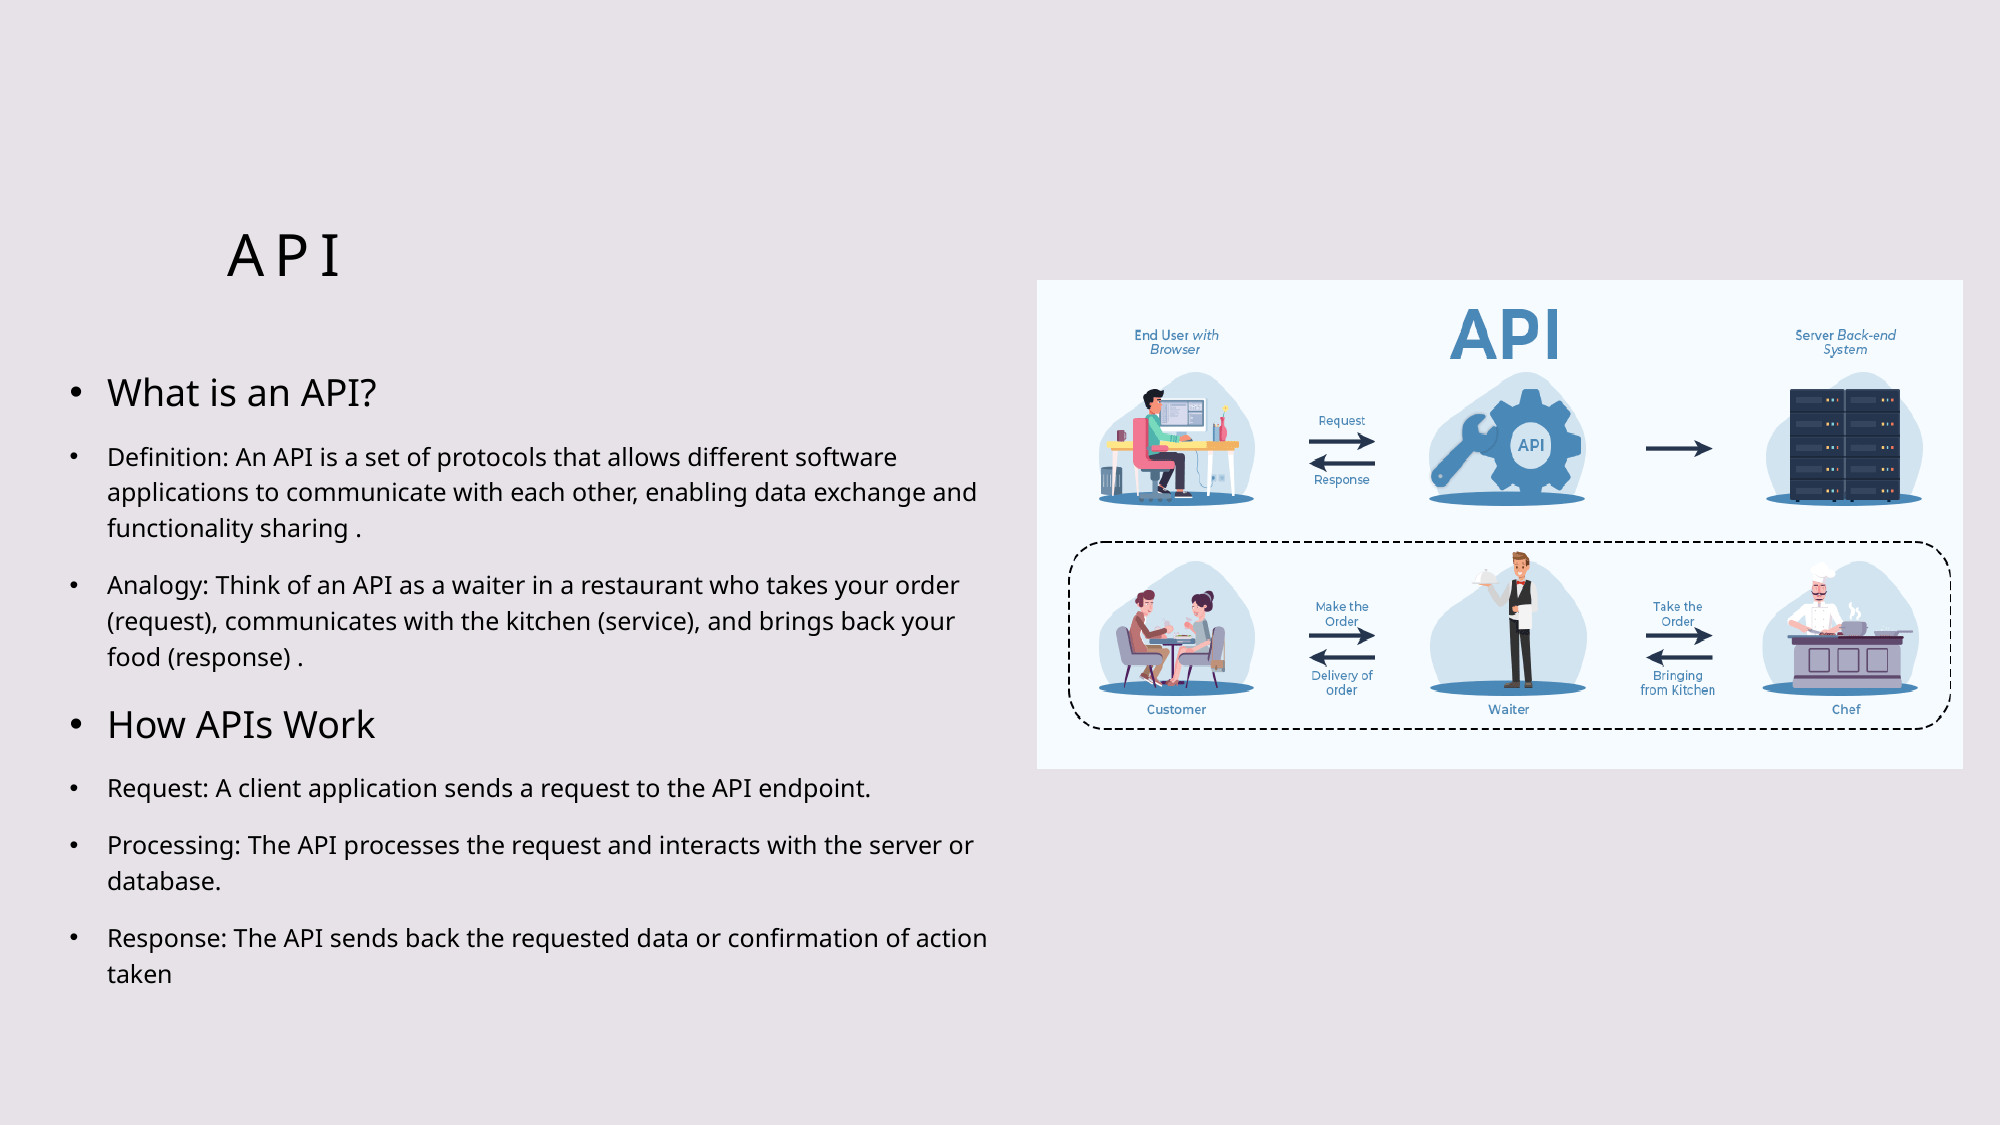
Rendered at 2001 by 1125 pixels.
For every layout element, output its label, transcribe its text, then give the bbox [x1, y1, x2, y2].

title API [212, 138, 1788, 354]
picture [1037, 280, 1963, 769]
list What is an API? Definition: An API is a set of protocols that allows different software applications to communicate with each other, enabling data exchange and functionality sharing . Analogy: Think of an API as a waiter in a restaurant who takes your order (request), communicates with the kitchen (service), and brings back your food (response) . How APIs Work Request: A client application sends a request to the API endpoint. Processing: The API processes the request and interacts with the server or database. Response: The API sends back the requested data or confirmation of action taken [54, 352, 1022, 1061]
